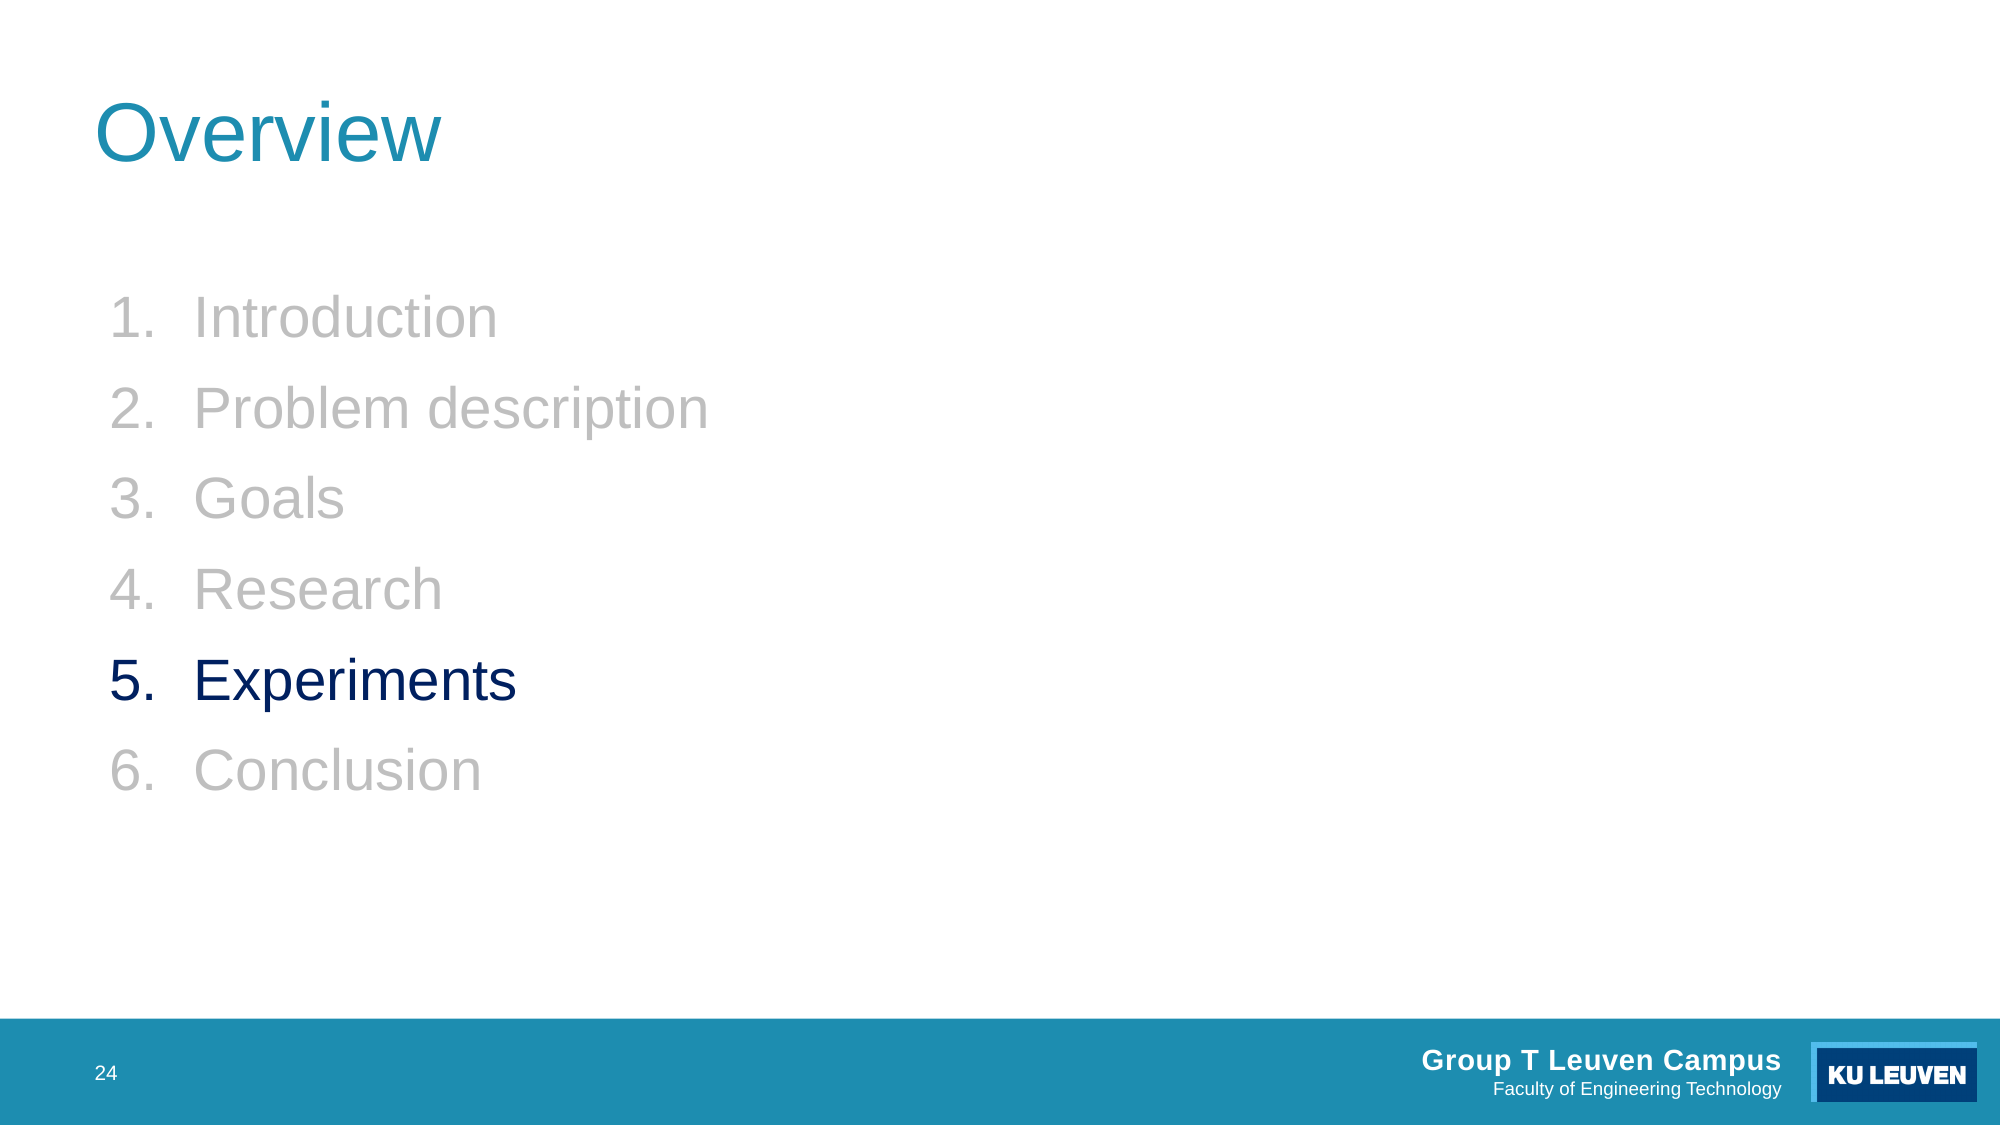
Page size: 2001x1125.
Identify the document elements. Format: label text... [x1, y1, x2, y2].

slide_number 24 [94, 1018, 201, 1125]
list Introduction Problem description Goals Research Experiments Conclusion [94, 271, 1906, 1004]
picture [1811, 1042, 1977, 1102]
title Overview [94, 33, 1906, 223]
